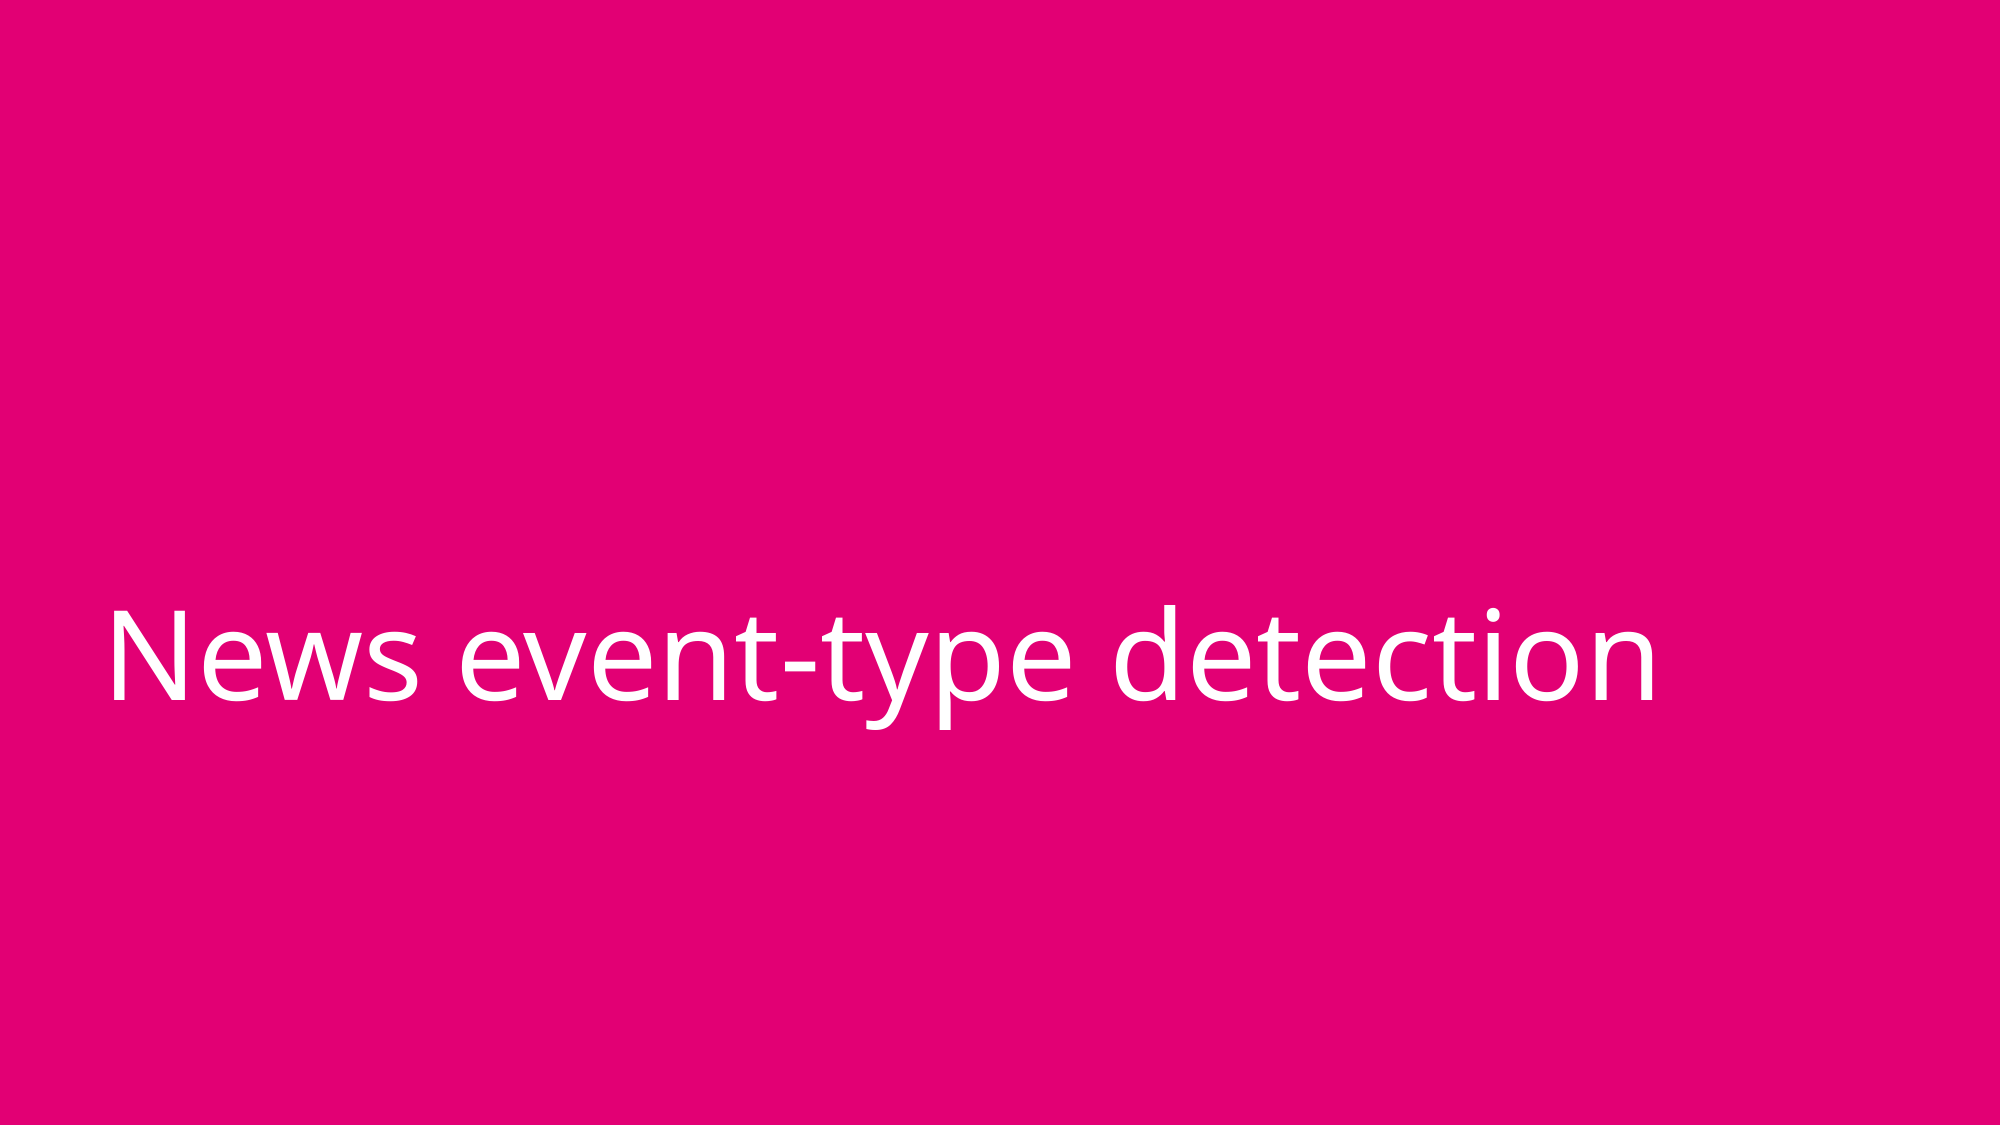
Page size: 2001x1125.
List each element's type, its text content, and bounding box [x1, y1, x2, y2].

title News event-type detection [102, 326, 1756, 728]
